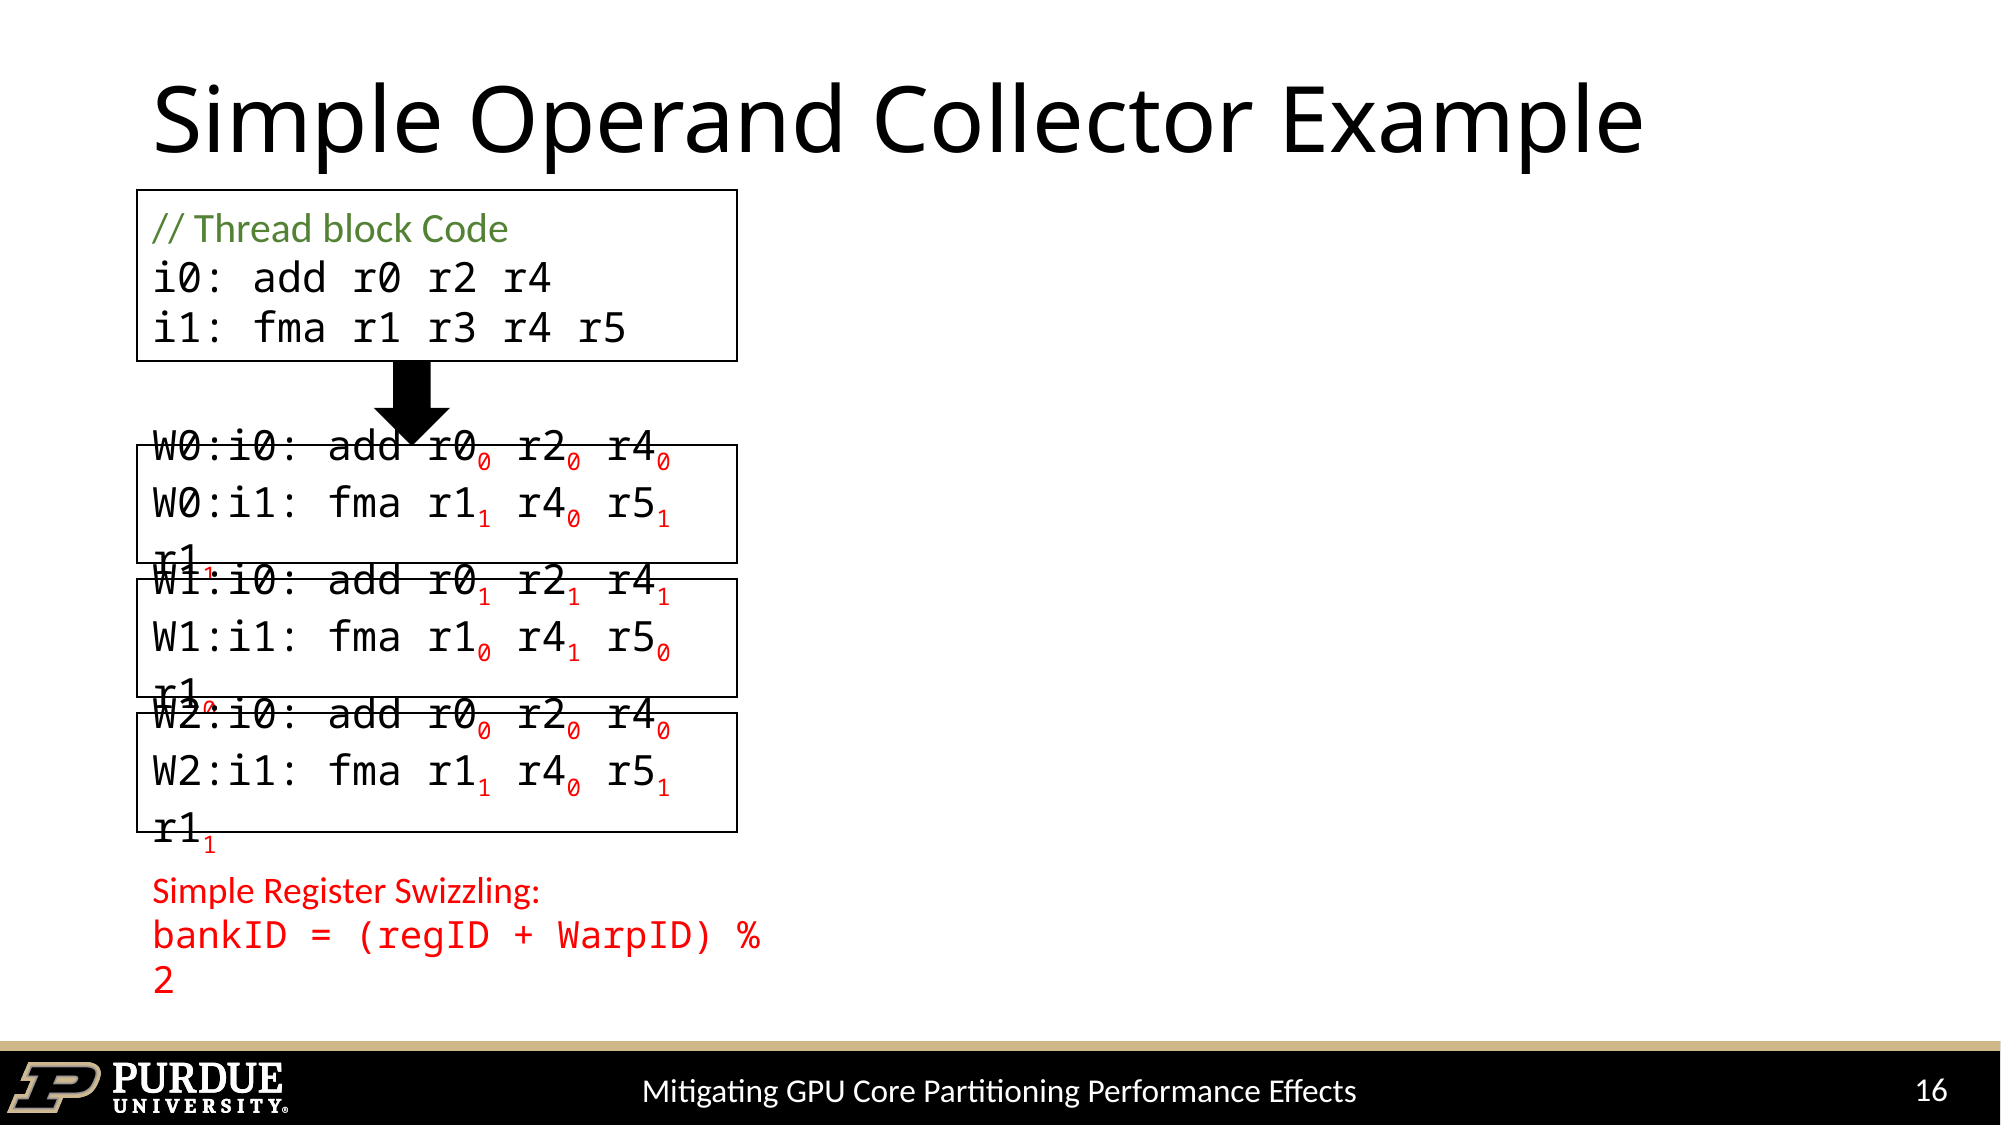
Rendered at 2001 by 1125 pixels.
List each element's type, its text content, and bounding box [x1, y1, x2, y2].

text_box Simple Register Swizzling: bankID = (regID + WarpID) % 2 [137, 859, 783, 1009]
text_box W0:i0: add r00 r20 r40 W0:i1: fma r11 r40 r51 r11 [136, 444, 738, 564]
text_box W2:i0: add r00 r20 r40 W2:i1: fma r11 r40 r51 r11 [136, 712, 738, 833]
text_box W1:i0: add r01 r21 r41 W1:i1: fma r10 r41 r50 r10 [136, 578, 738, 698]
title Simple Operand Collector Example [137, 37, 1863, 209]
text_box [373, 360, 451, 447]
picture [7, 1062, 288, 1113]
text_box // Thread block Code i0: add r0 r2 r4 i1: fma r1 r3 r4 r5 [136, 189, 738, 362]
slide_number 16 [1862, 1051, 2000, 1125]
